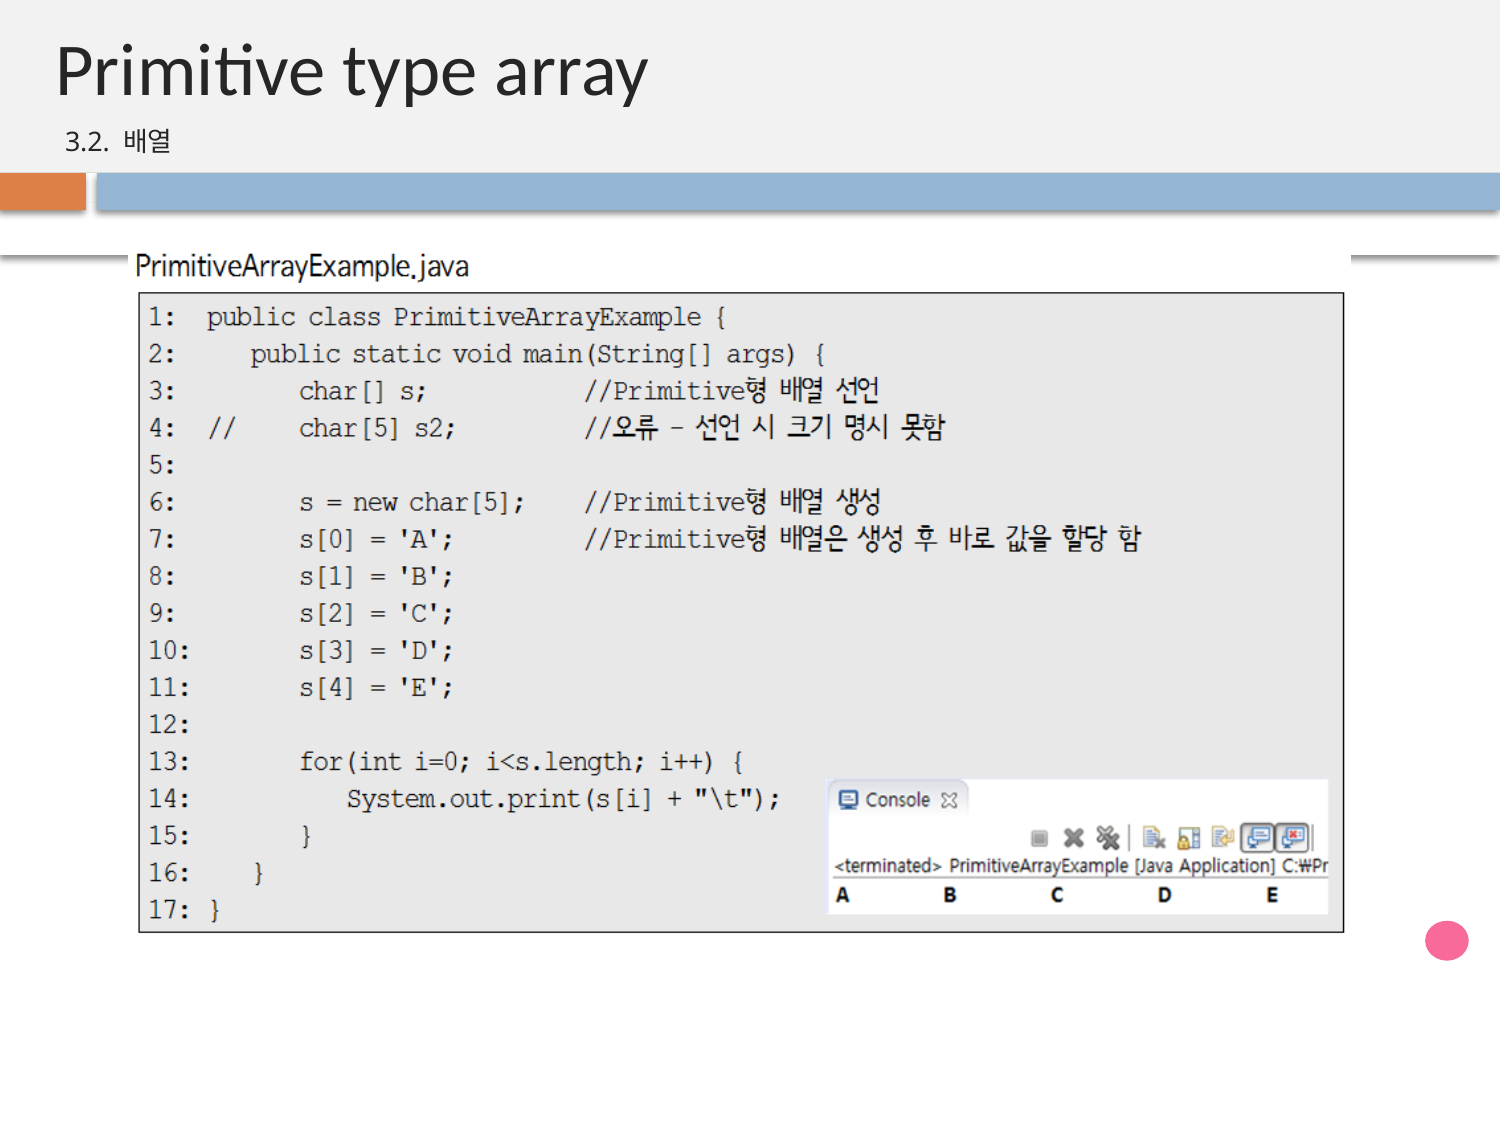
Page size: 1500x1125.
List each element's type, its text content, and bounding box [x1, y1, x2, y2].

text_box [1423, 919, 1471, 963]
list 3.2. 배열 [53, 117, 1447, 169]
picture [128, 246, 1352, 942]
title Primitive type array [55, 19, 1447, 111]
